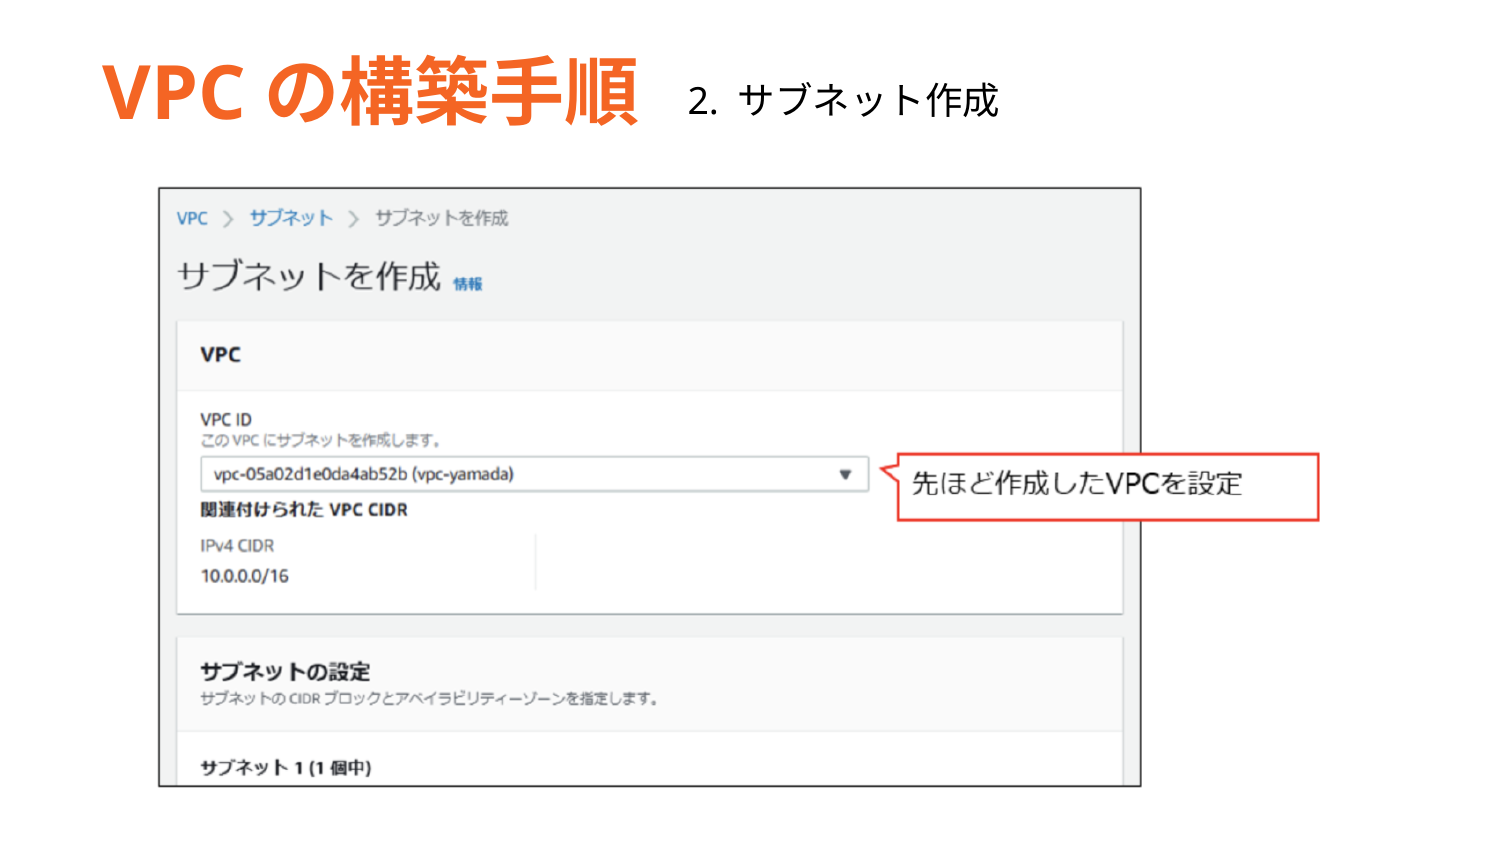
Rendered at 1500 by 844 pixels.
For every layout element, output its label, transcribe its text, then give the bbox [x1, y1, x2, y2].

picture [112, 167, 1334, 807]
title 2. サブネット作成 [672, 55, 1062, 123]
title VPCの構築手順 [87, 29, 1077, 156]
